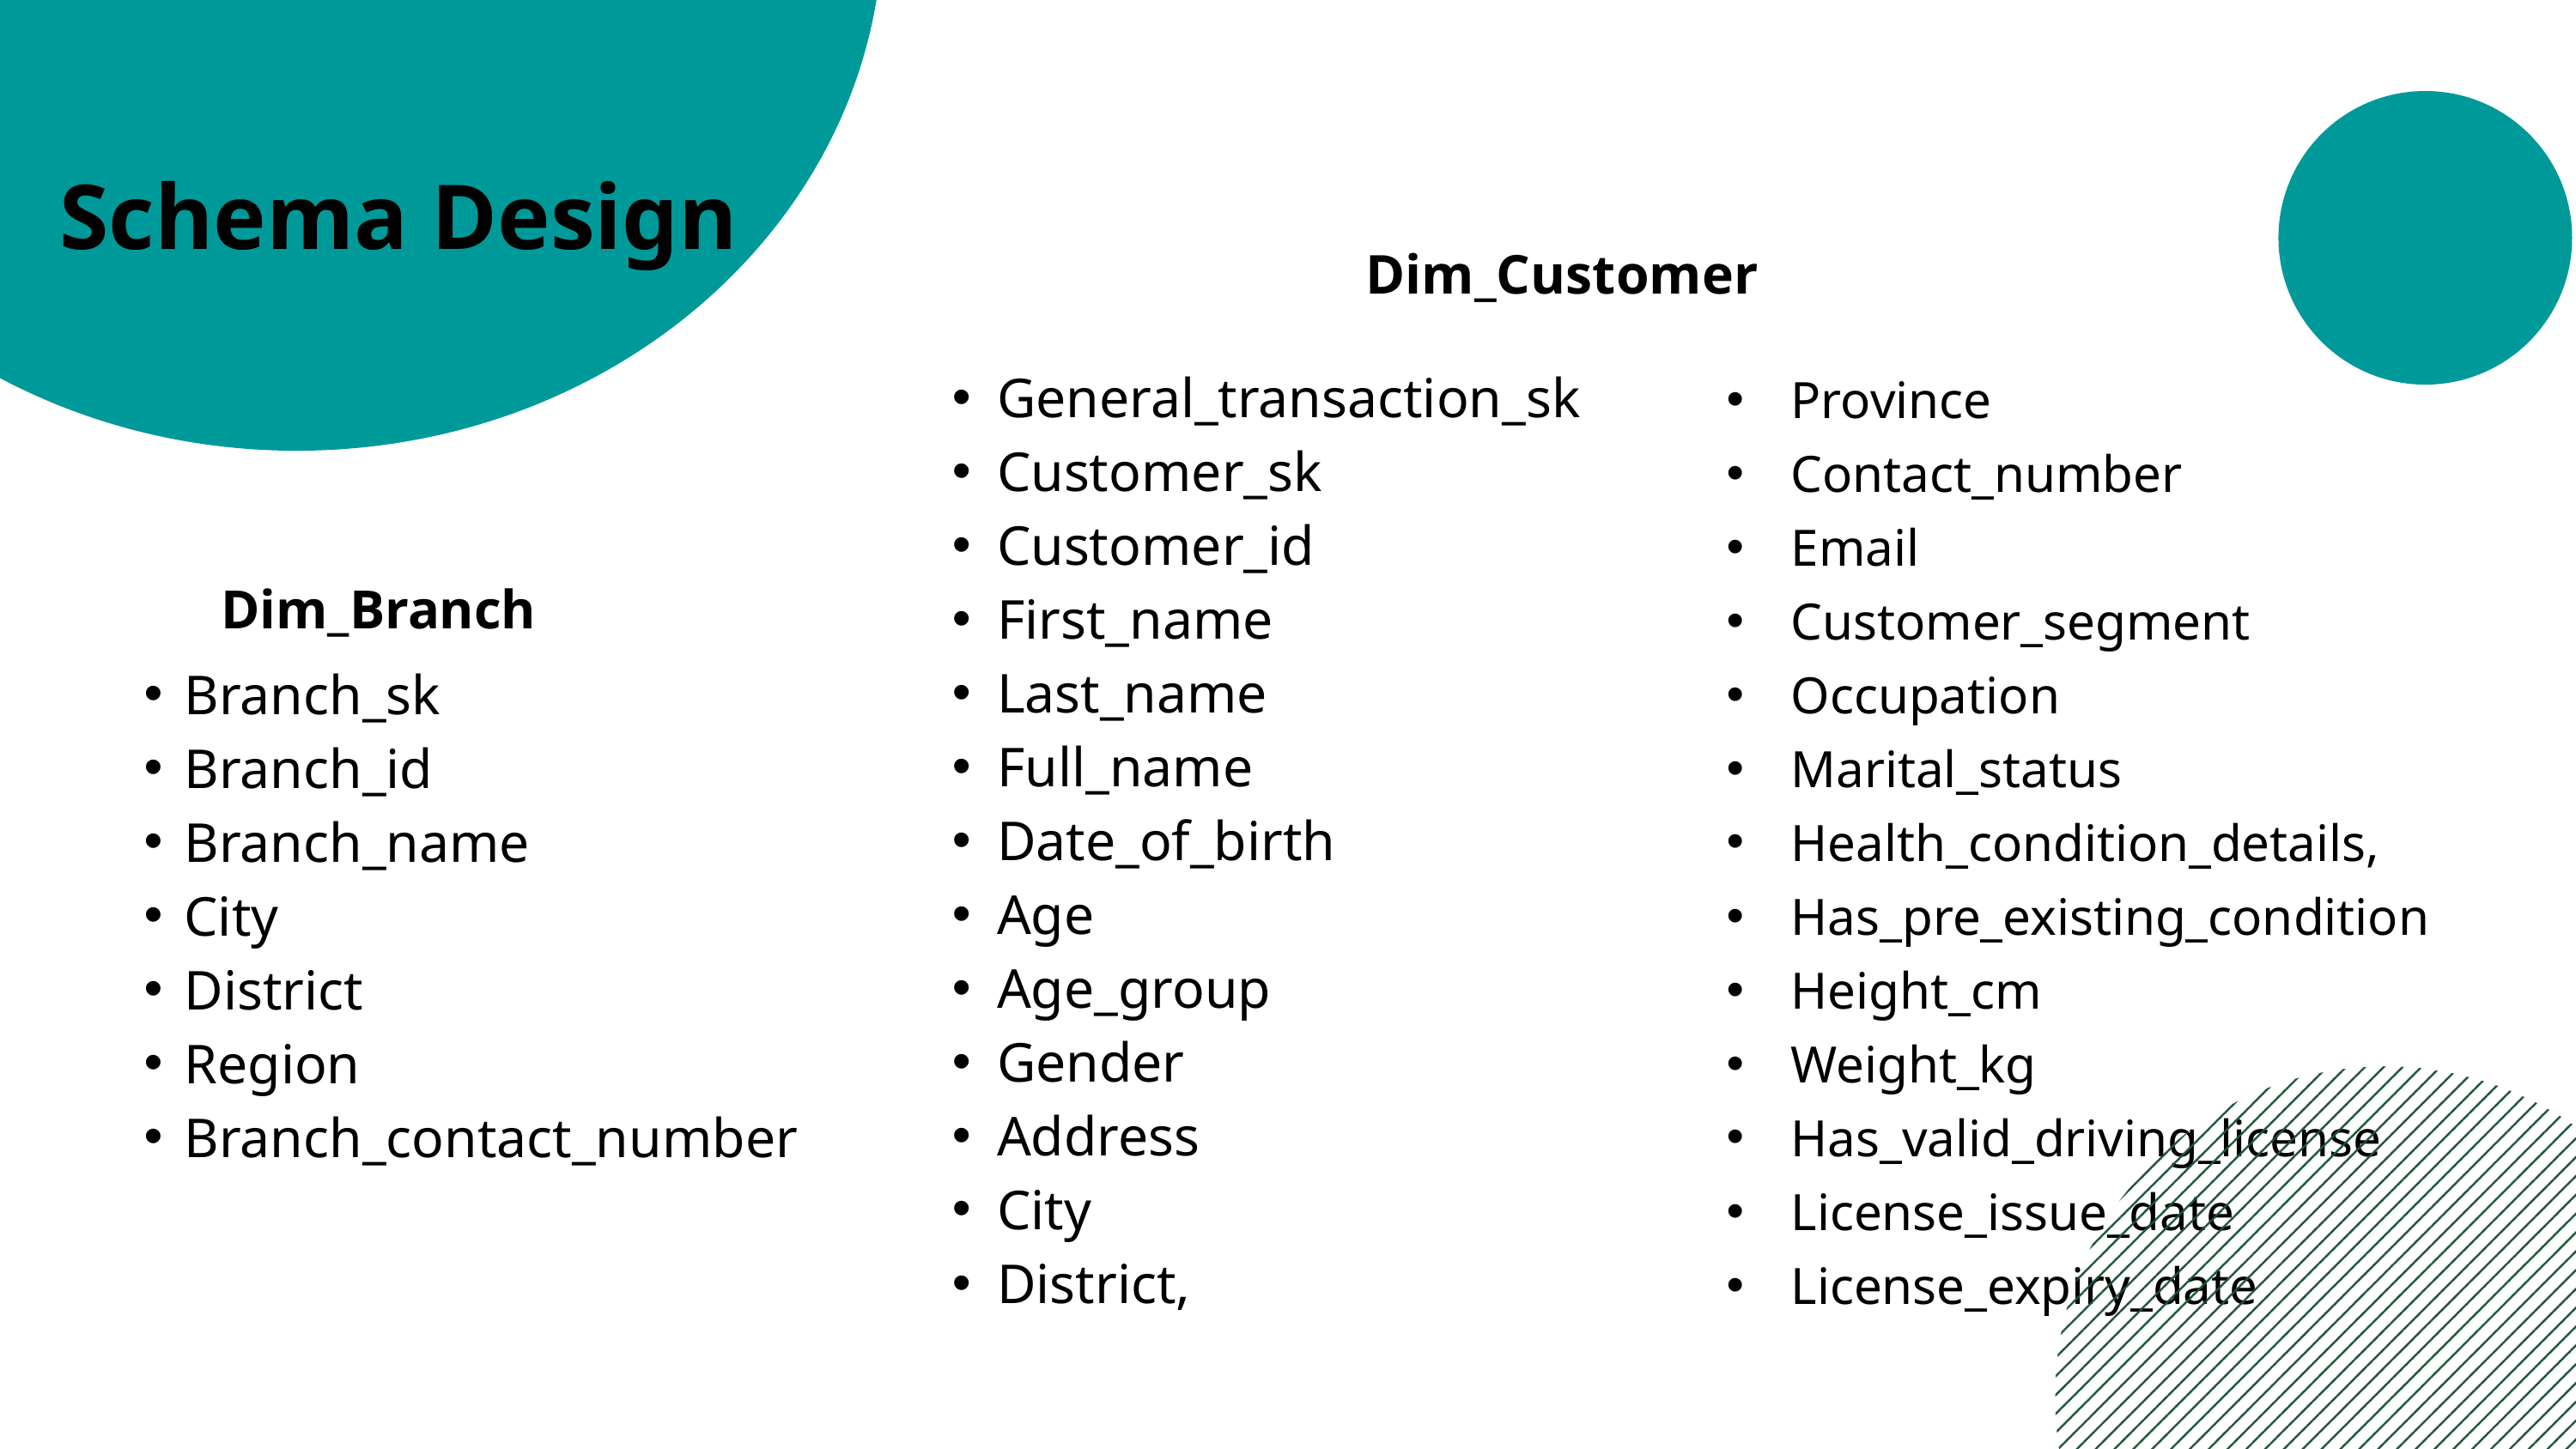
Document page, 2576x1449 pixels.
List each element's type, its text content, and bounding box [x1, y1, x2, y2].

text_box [0, 0, 884, 452]
text_box Branch_sk Branch_id Branch_name City District Region Branch_contact_number [99, 651, 907, 1168]
text_box Province Contact_number Email Customer_segment Occupation Marital_status Health_condition_details, Has_pre_existing_condition Height_cm Weight_kg Has_valid_driving_license License_issue_date License_expiry_date [1681, 355, 2536, 1388]
text_box General_transaction_sk Customer_sk Customer_id First_name Last_name Full_name Date_of_birth Age Age_group Gender Address City District, [907, 355, 1681, 1314]
text_box Dim_Branch [158, 565, 599, 640]
text_box [2278, 91, 2573, 385]
text_box Dim_Customer [1213, 230, 1911, 305]
text_box [2055, 1066, 2576, 1449]
